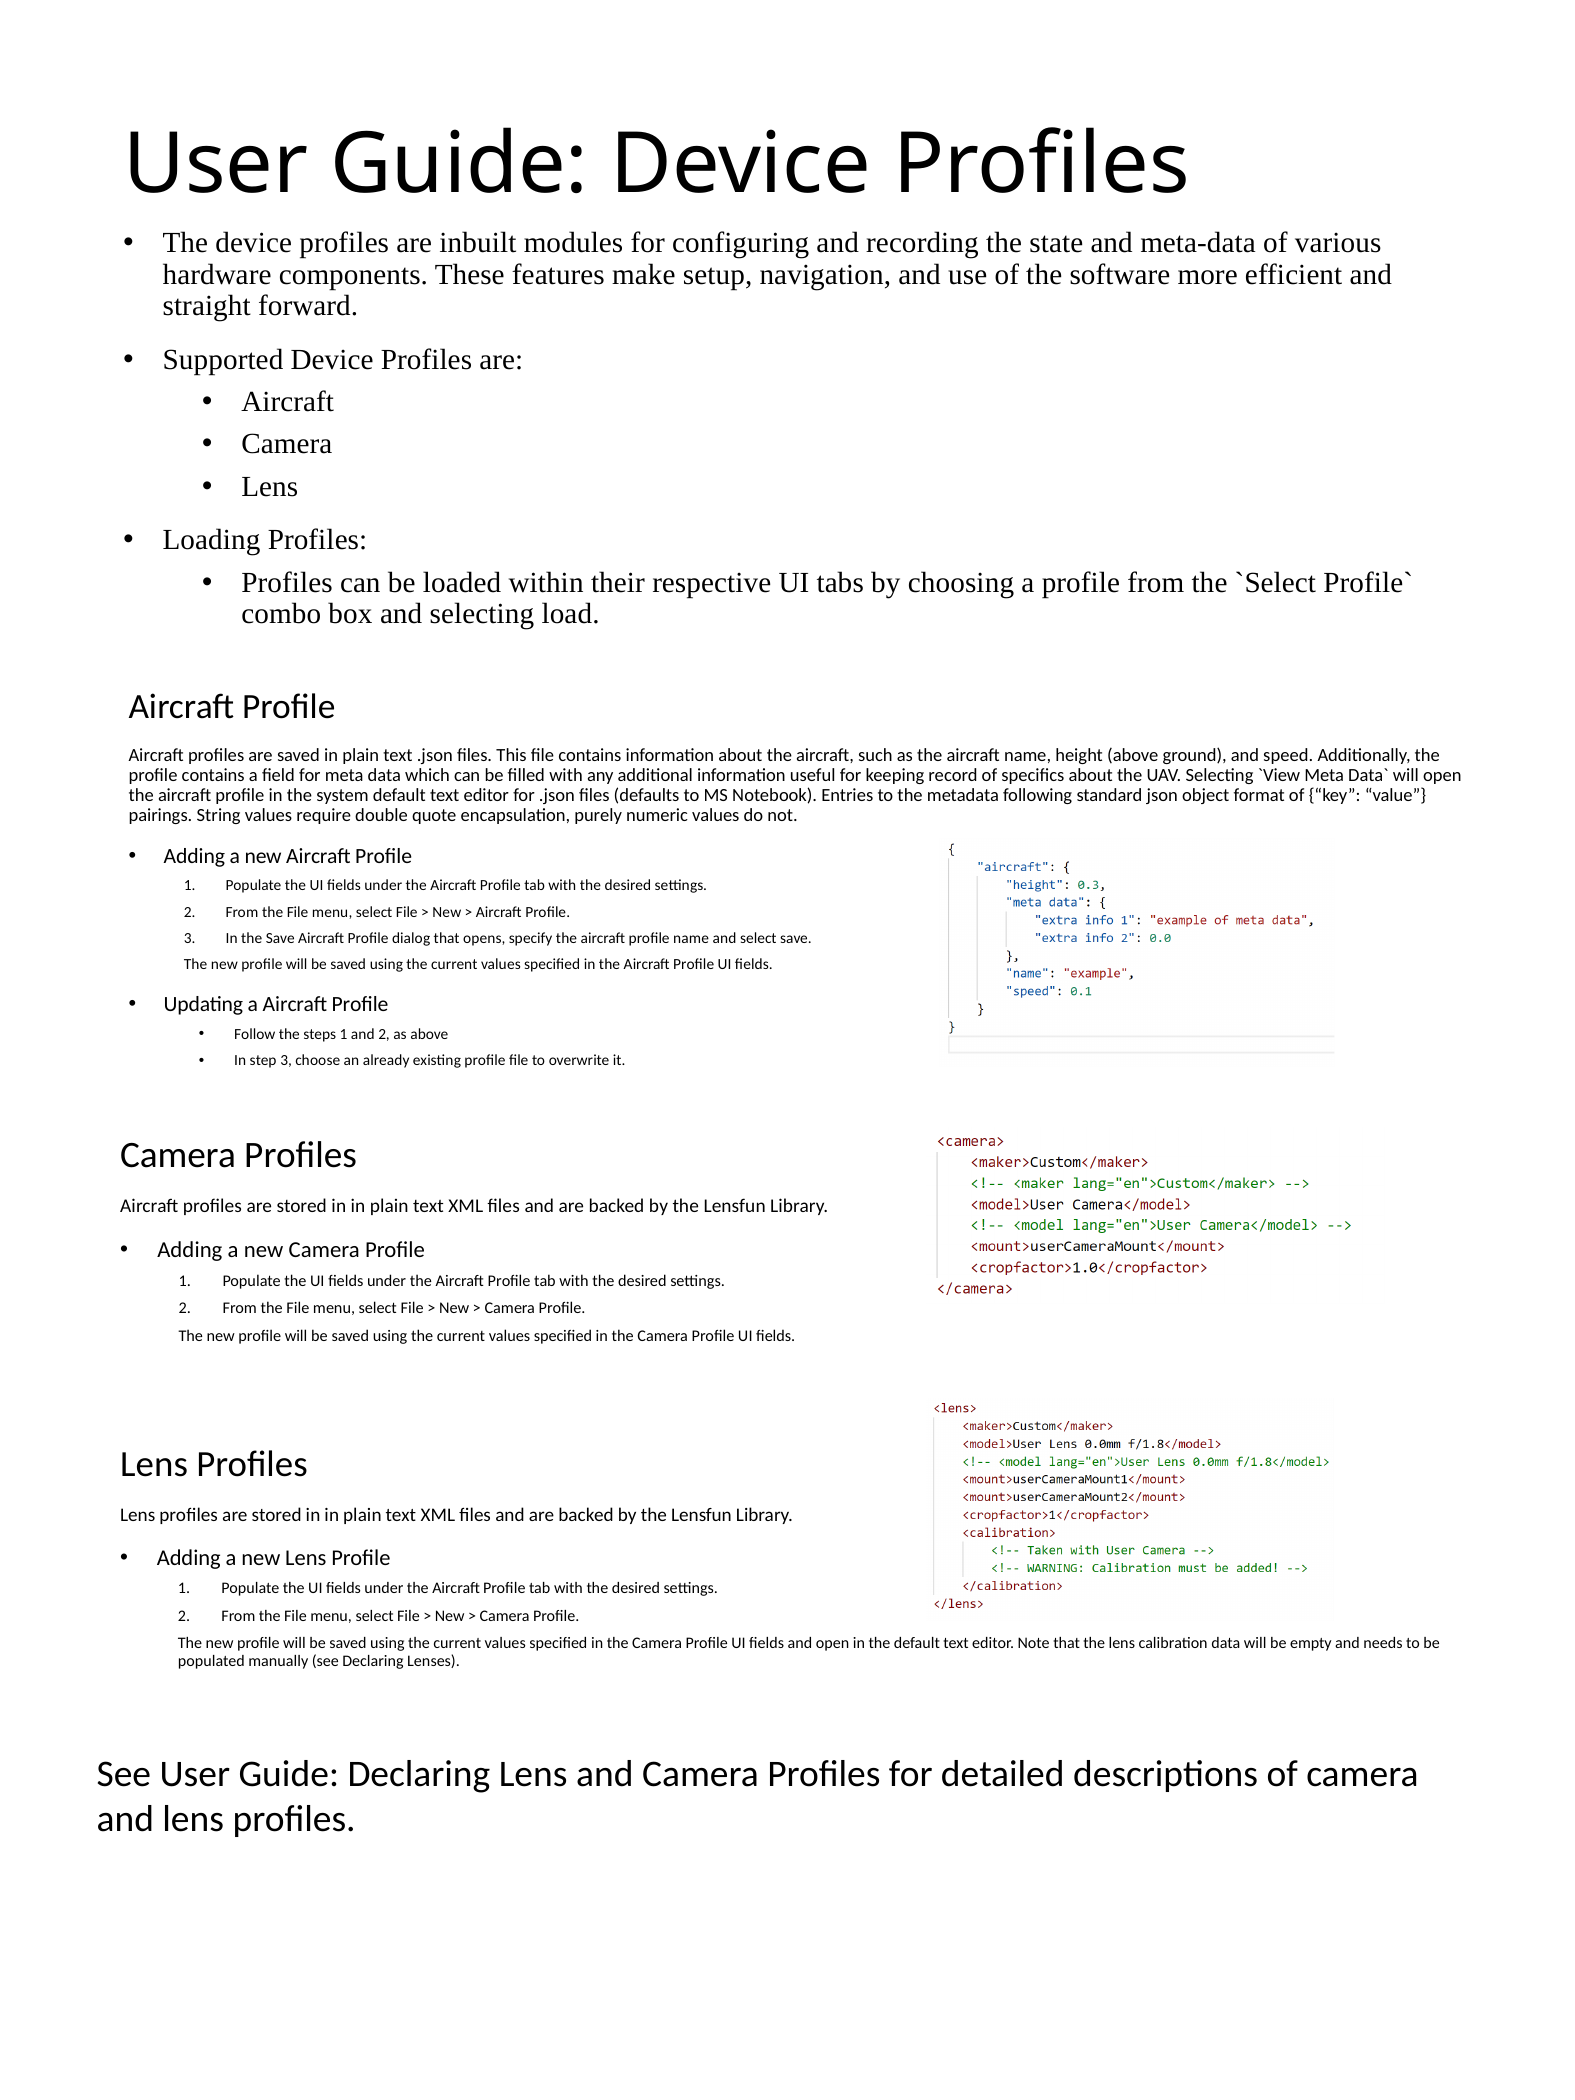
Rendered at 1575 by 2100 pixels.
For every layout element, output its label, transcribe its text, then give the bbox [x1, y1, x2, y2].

text_box See User Guide: Declaring Lens and Camera Profiles for detailed descriptions of camera and lens profiles. [81, 1741, 1457, 1847]
text_box Camera Profiles Aircraft profiles are stored in in plain text XML files and are backed by the Lensfun Library. Adding a new Camera Profile Populate the UI fields under the Aircraft Profile tab with the desired settings. From the File menu, select File > New > Camera Profile. The new profile will be saved using the current values specified in the Camera Profile UI fields. [108, 1129, 1467, 1352]
text_box Aircraft Profile Aircraft profiles are saved in plain text .json files. This file contains information about the aircraft, such as the aircraft name, height (above ground), and speed. Additionally, the profile contains a field for meta data which can be filled with any additional information useful for keeping record of specifics about the UAV. Selecting `View Meta Data` will open the aircraft profile in the system default text editor for .json files (defaults to MS Notebook). Entries to the metadata following standard json object format of {“key”: “value”} pairings. String values require double quote encapsulation, purely numeric values do not. Adding a new Aircraft Profile Populate the UI fields under the Aircraft Profile tab with the desired settings. From the File menu, select File > New > Aircraft Profile. In the Save Aircraft Profile dialog that opens, specify the aircraft profile name and select save. The new profile will be saved using the current values specified in the Aircraft Profile UI fields. Updating a Aircraft Profile Follow the steps 1 and 2, as above In step 3, choose an already existing profile file to overwrite it. [116, 681, 1476, 1077]
title User Guide: Device Profiles [108, 111, 1467, 219]
picture [926, 1398, 1334, 1621]
picture [939, 838, 1335, 1067]
text_box Lens Profiles Lens profiles are stored in in plain text XML files and are backed by the Lensfun Library. Adding a new Lens Profile Populate the UI fields under the Aircraft Profile tab with the desired settings. From the File menu, select File > New > Camera Profile. The new profile will be saved using the current values specified in the Camera Profile UI fields and open in the default text editor. Note that the lens calibration data will be empty and needs to be populated manually (see Declaring Lenses). [108, 1438, 1467, 1678]
list The device profiles are inbuilt modules for configuring and recording the state and meta-data of various hardware components. These features make setup, navigation, and use of the software more efficient and straight forward. Supported Device Profiles are: Aircraft Camera Lens Loading Profiles: Profiles can be loaded within their respective UI tabs by choosing a profile from the `Select Profile` combo box and selecting load. [108, 219, 1467, 678]
picture [926, 1127, 1385, 1304]
